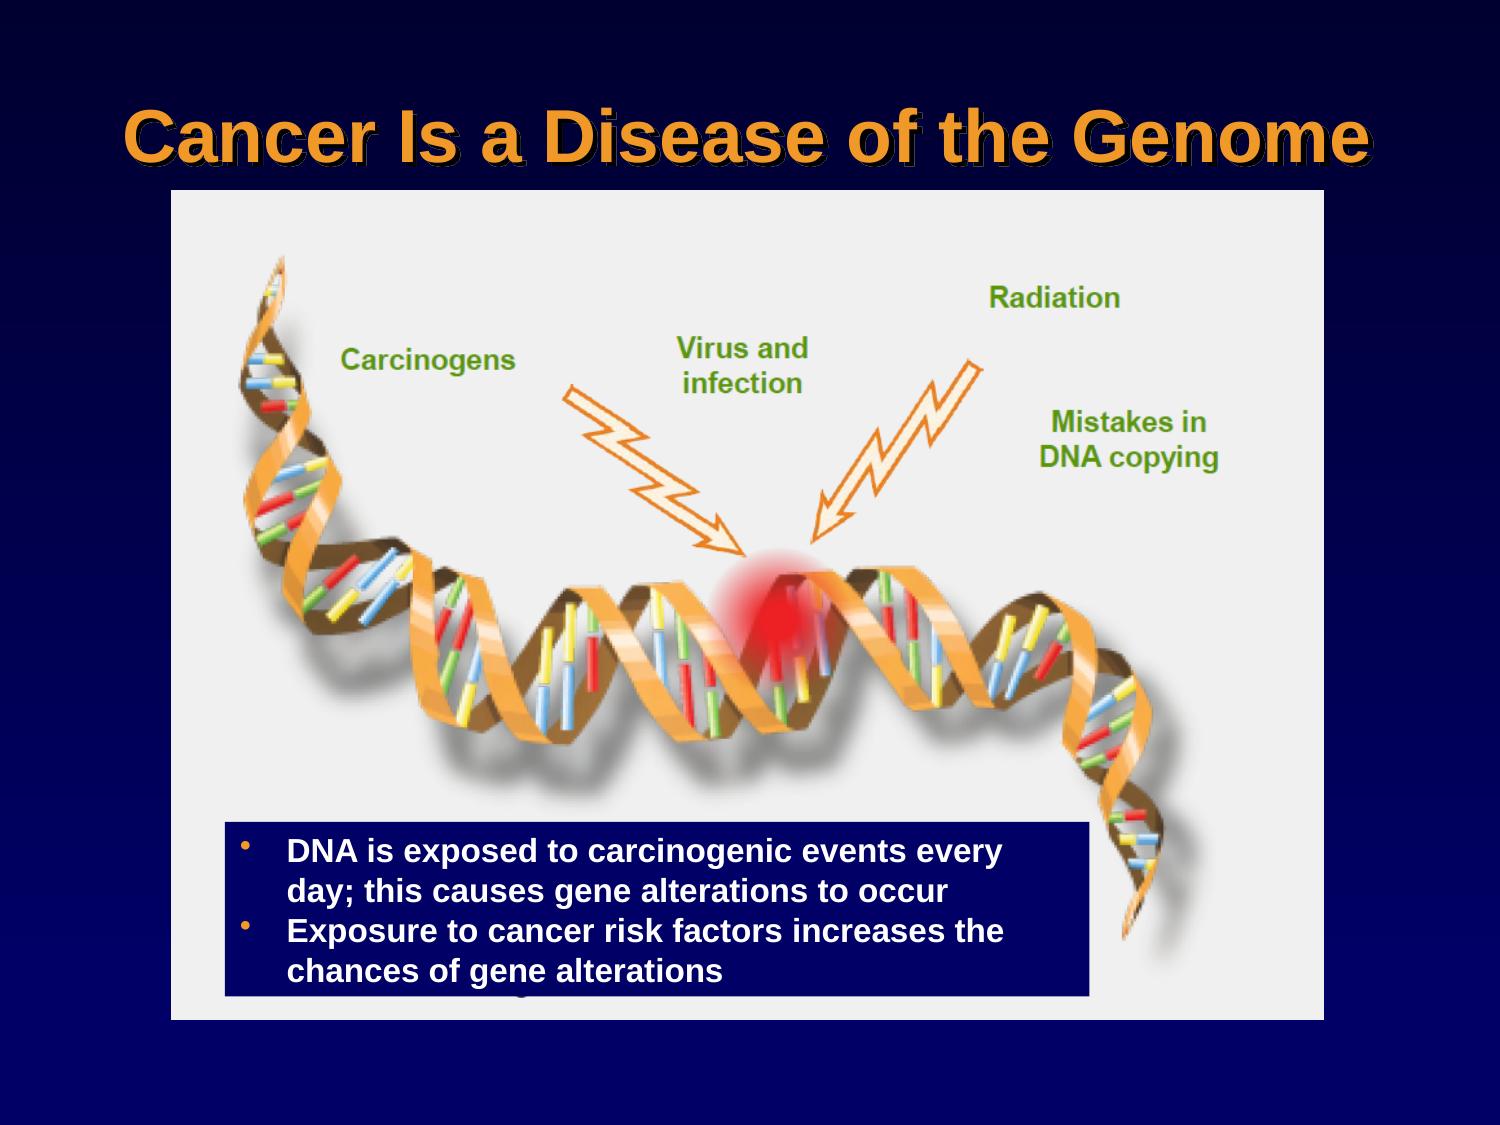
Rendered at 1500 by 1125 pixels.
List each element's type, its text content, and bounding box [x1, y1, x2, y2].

picture [171, 190, 1324, 1020]
title Cancer Is a Disease of the Genome [52, 43, 1442, 232]
